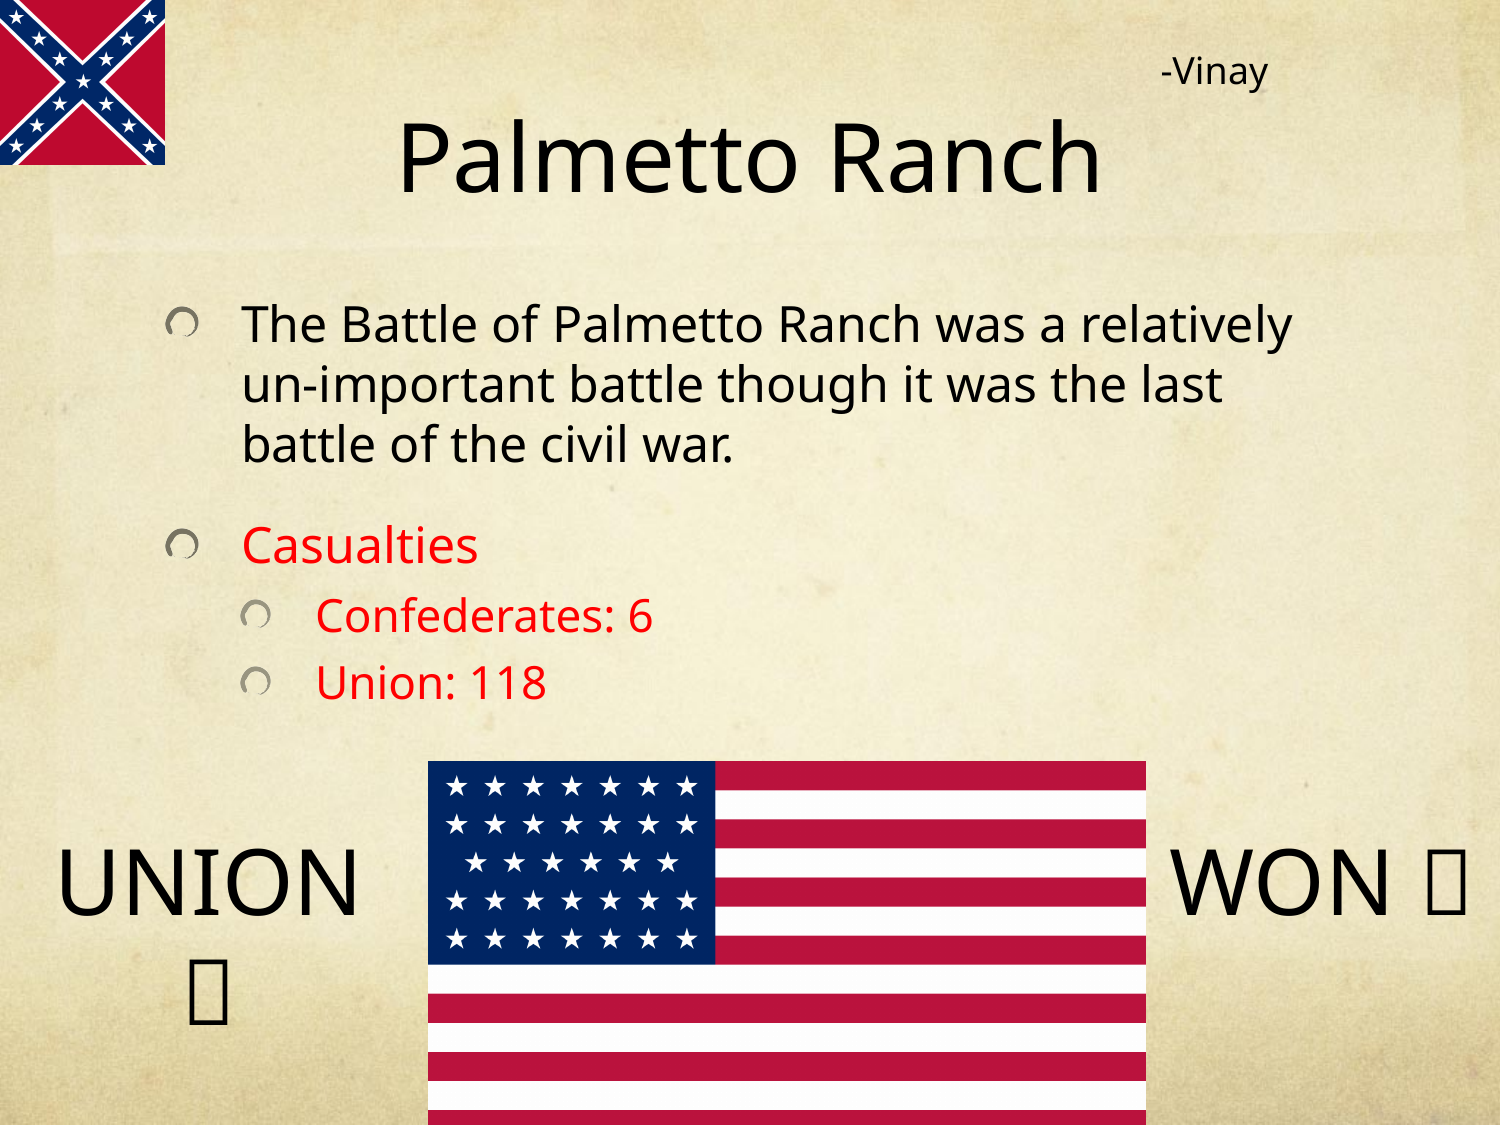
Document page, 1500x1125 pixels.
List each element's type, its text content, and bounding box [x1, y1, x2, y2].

text_box -Vinay [1145, 39, 1365, 100]
list The Battle of Palmetto Ranch was a relatively un-important battle though it was the last battle of the civil war. Casualties Confederates: 6 Union: 118 [150, 284, 1350, 950]
text_box WON  [1158, 816, 1498, 942]
picture [0, 0, 1500, 1125]
title Palmetto Ranch [150, 82, 1350, 225]
text_box UNION  [33, 816, 386, 1052]
